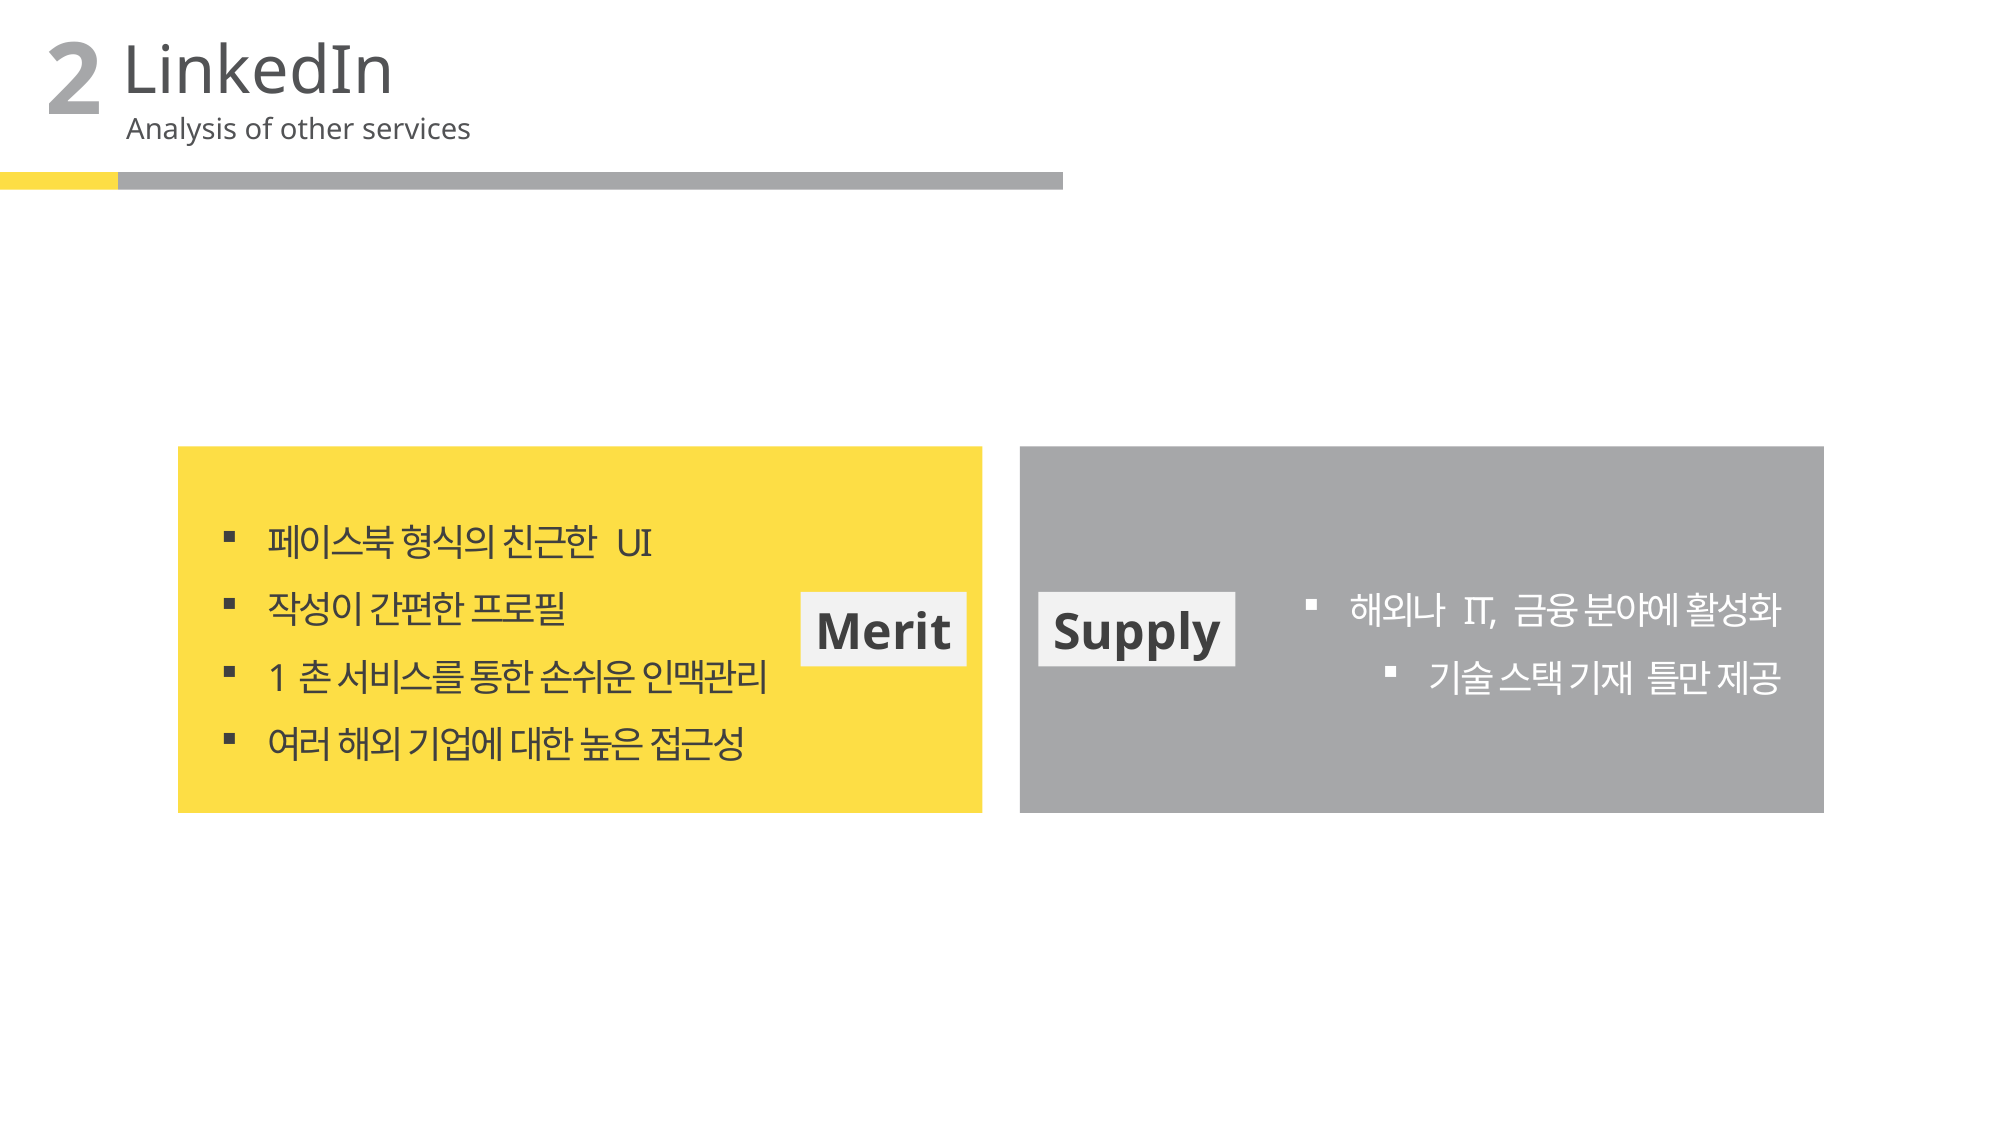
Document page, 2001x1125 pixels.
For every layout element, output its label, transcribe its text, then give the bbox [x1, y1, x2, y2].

text_box [177, 445, 983, 814]
text_box [1019, 445, 1825, 814]
text_box [0, 171, 119, 191]
text_box LinkedIn [118, 19, 410, 103]
text_box [119, 171, 1064, 191]
text_box Analysis of other services [111, 103, 487, 153]
text_box 2 [30, 7, 118, 143]
text_box 해외나 IT, 금융 분야에 활성화 기술 스택 기재 틀만 제공 [1287, 557, 1798, 707]
text_box Merit [800, 591, 967, 667]
text_box Supply [1038, 591, 1236, 667]
text_box 페이스북 형식의 친근한 UI 작성이 간편한 프로필 1촌 서비스를 통한 손쉬운 인맥관리 여러 해외 기업에 대한 높은 접근성 [206, 489, 785, 774]
